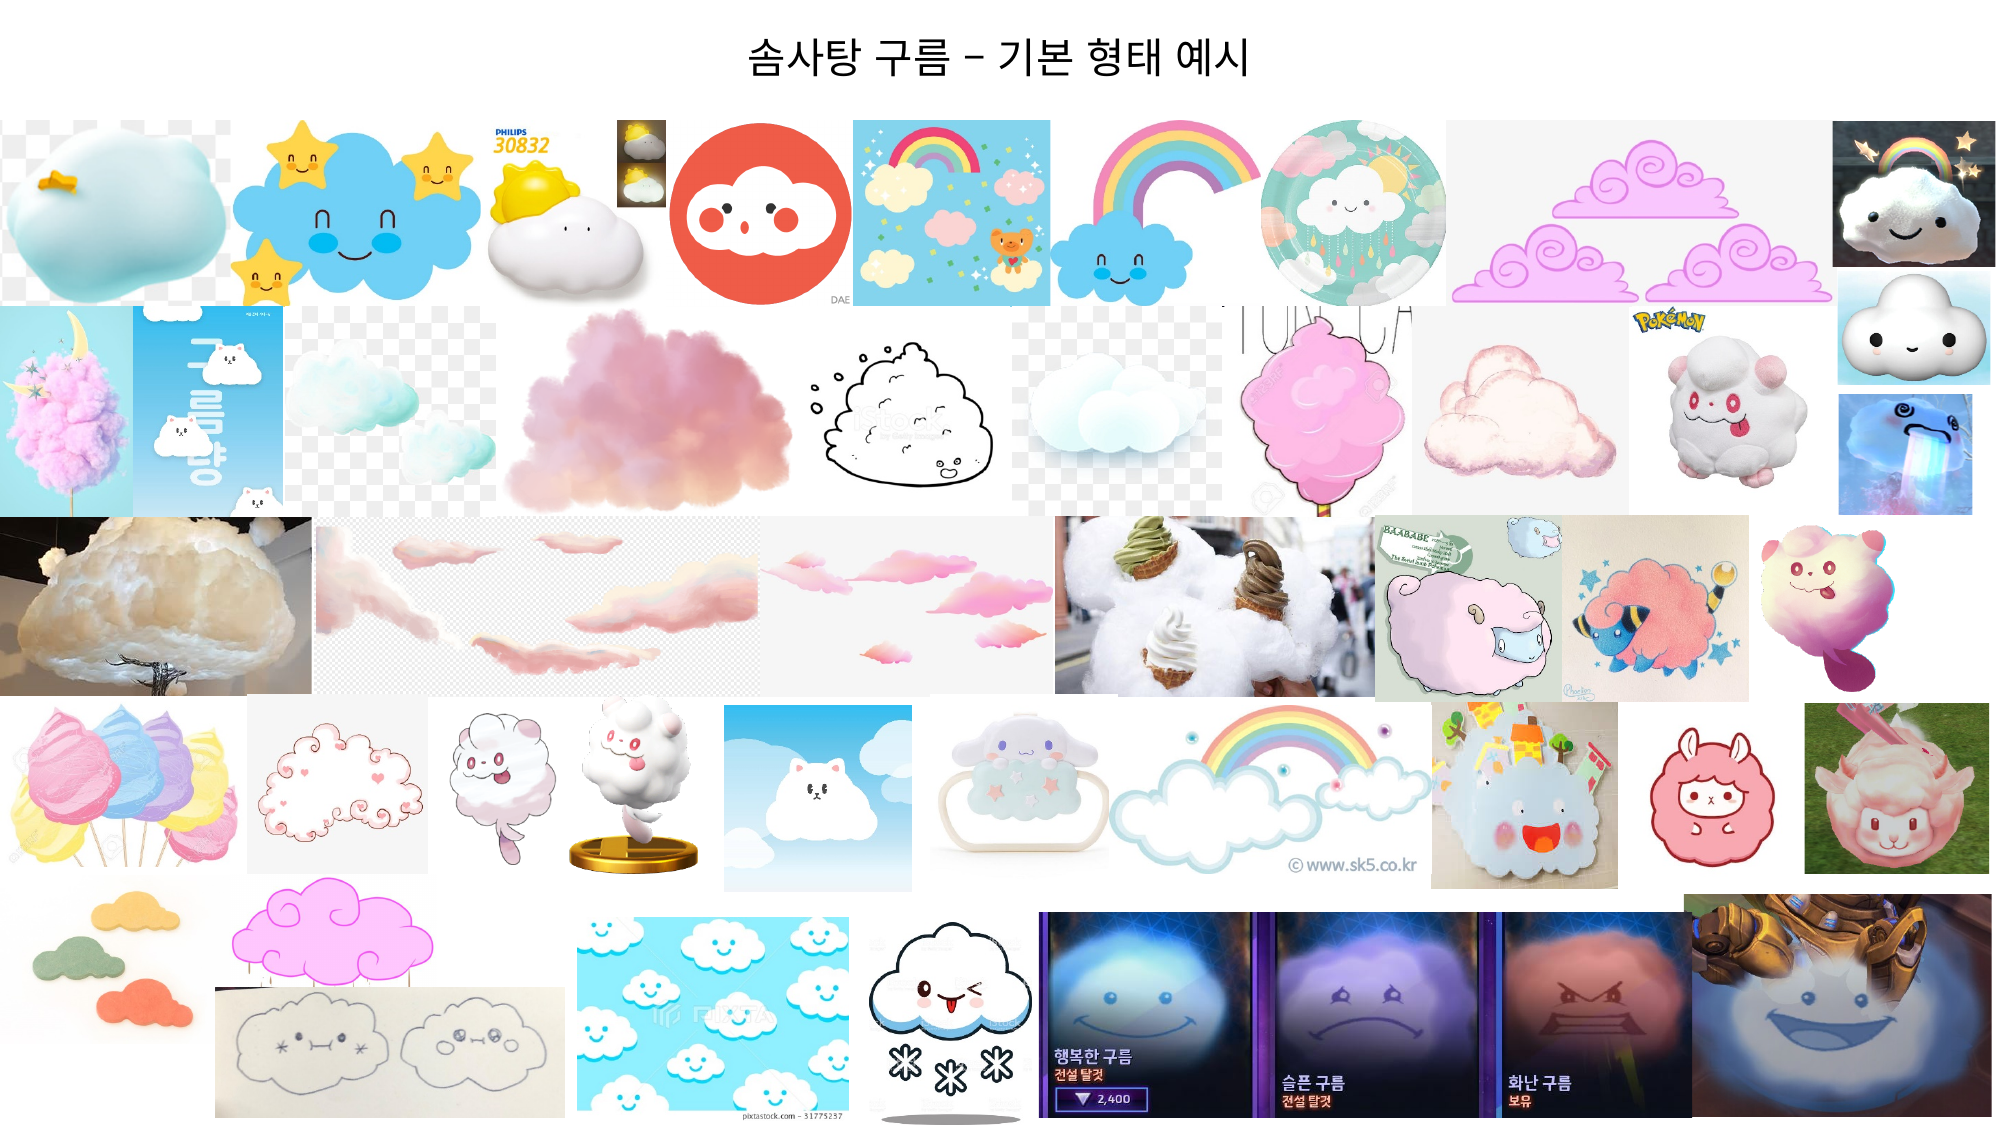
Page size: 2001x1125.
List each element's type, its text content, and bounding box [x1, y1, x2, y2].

picture [869, 922, 1032, 1125]
picture [577, 917, 849, 1121]
picture [0, 120, 1996, 1118]
text_box 솜사탕 구름 – 기본 형태 예시 [0, 0, 2000, 121]
picture [1038, 894, 1992, 1118]
